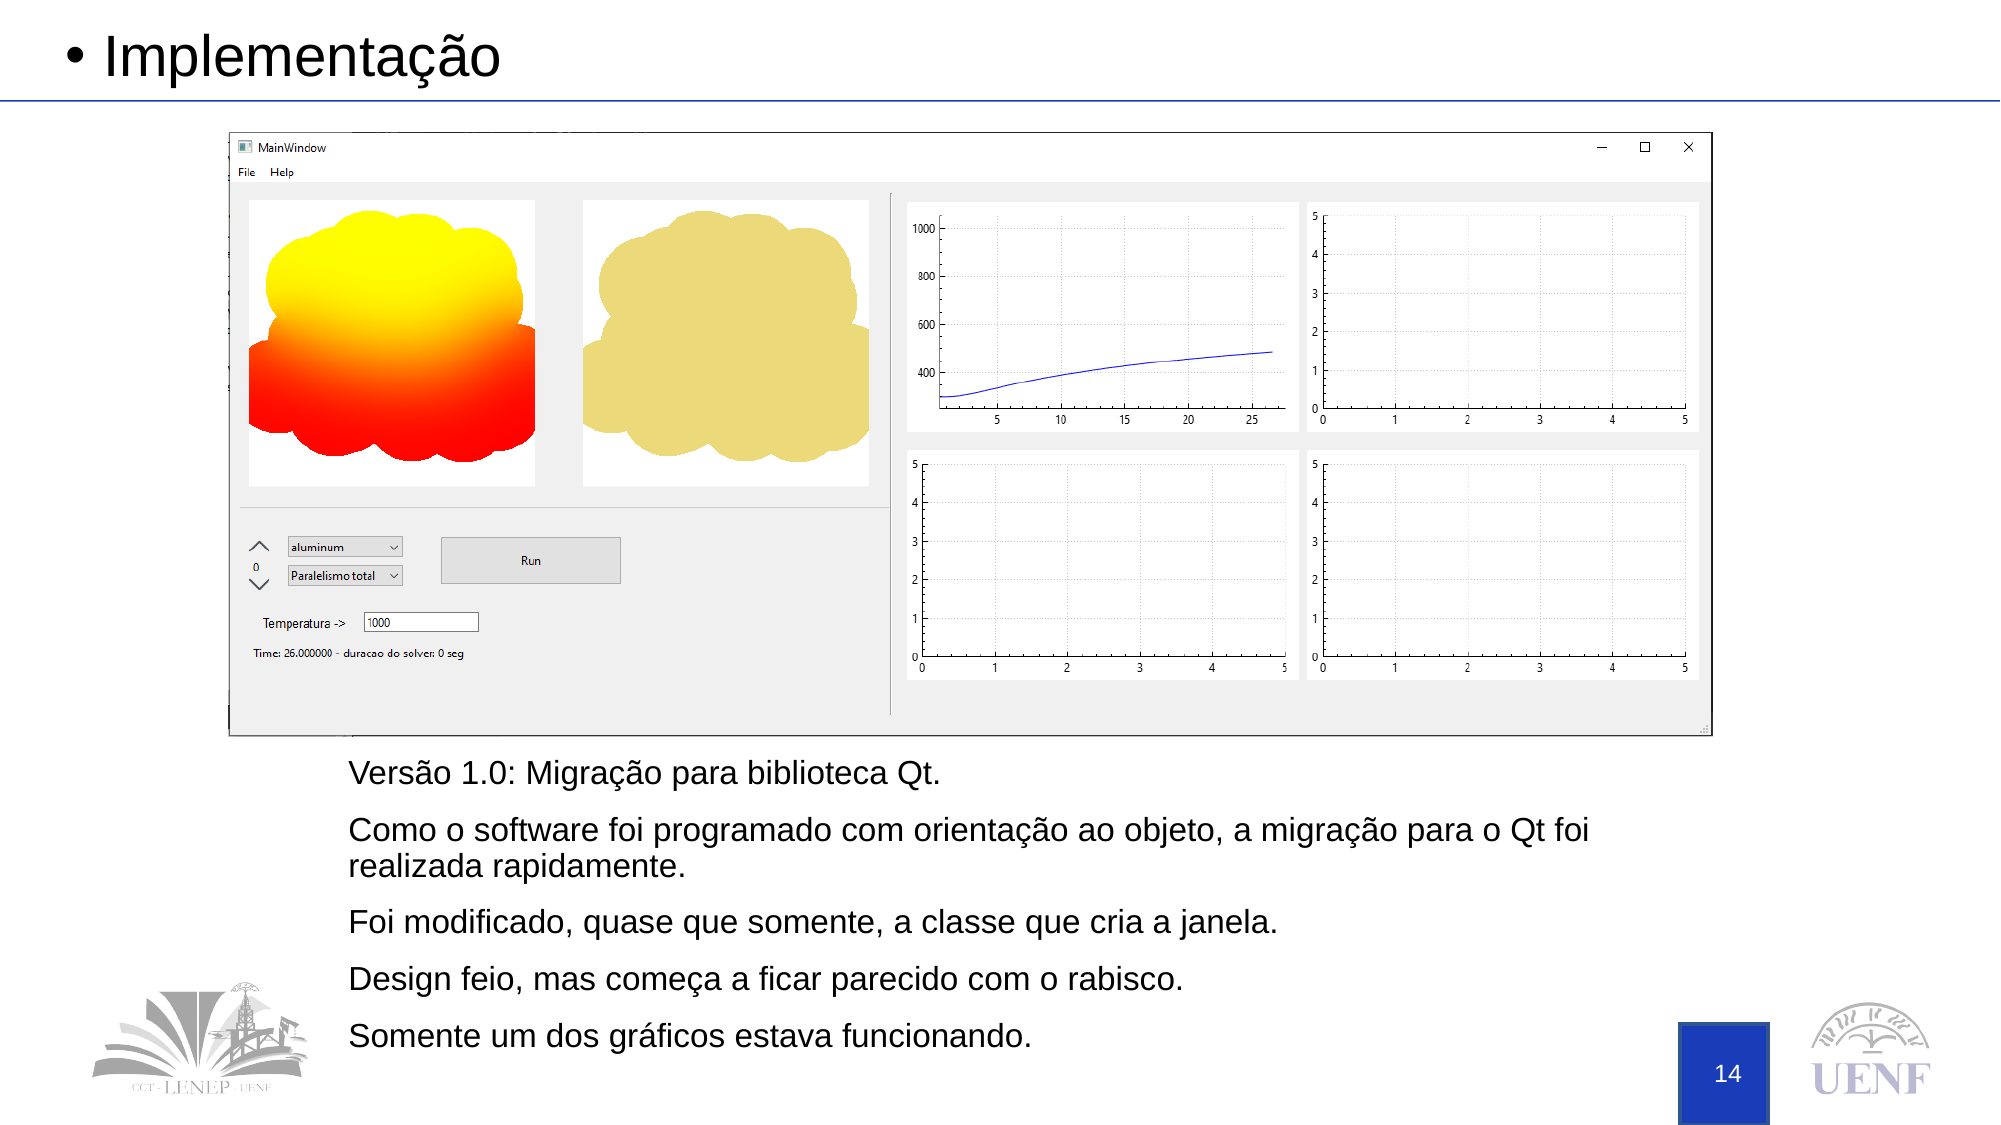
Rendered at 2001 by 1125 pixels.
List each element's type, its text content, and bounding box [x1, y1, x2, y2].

text_box Versão 1.0: Migração para biblioteca Qt. Como o software foi programado com orientação ao objeto, a migração para o Qt foi realizada rapidamente. Foi modificado, quase que somente, a classe que cria a janela. Design feio, mas começa a ficar parecido com o rabisco. Somente um dos gráficos estava funcionando. [333, 748, 1609, 1075]
subtitle Implementação [65, 0, 810, 133]
picture [228, 132, 1713, 737]
